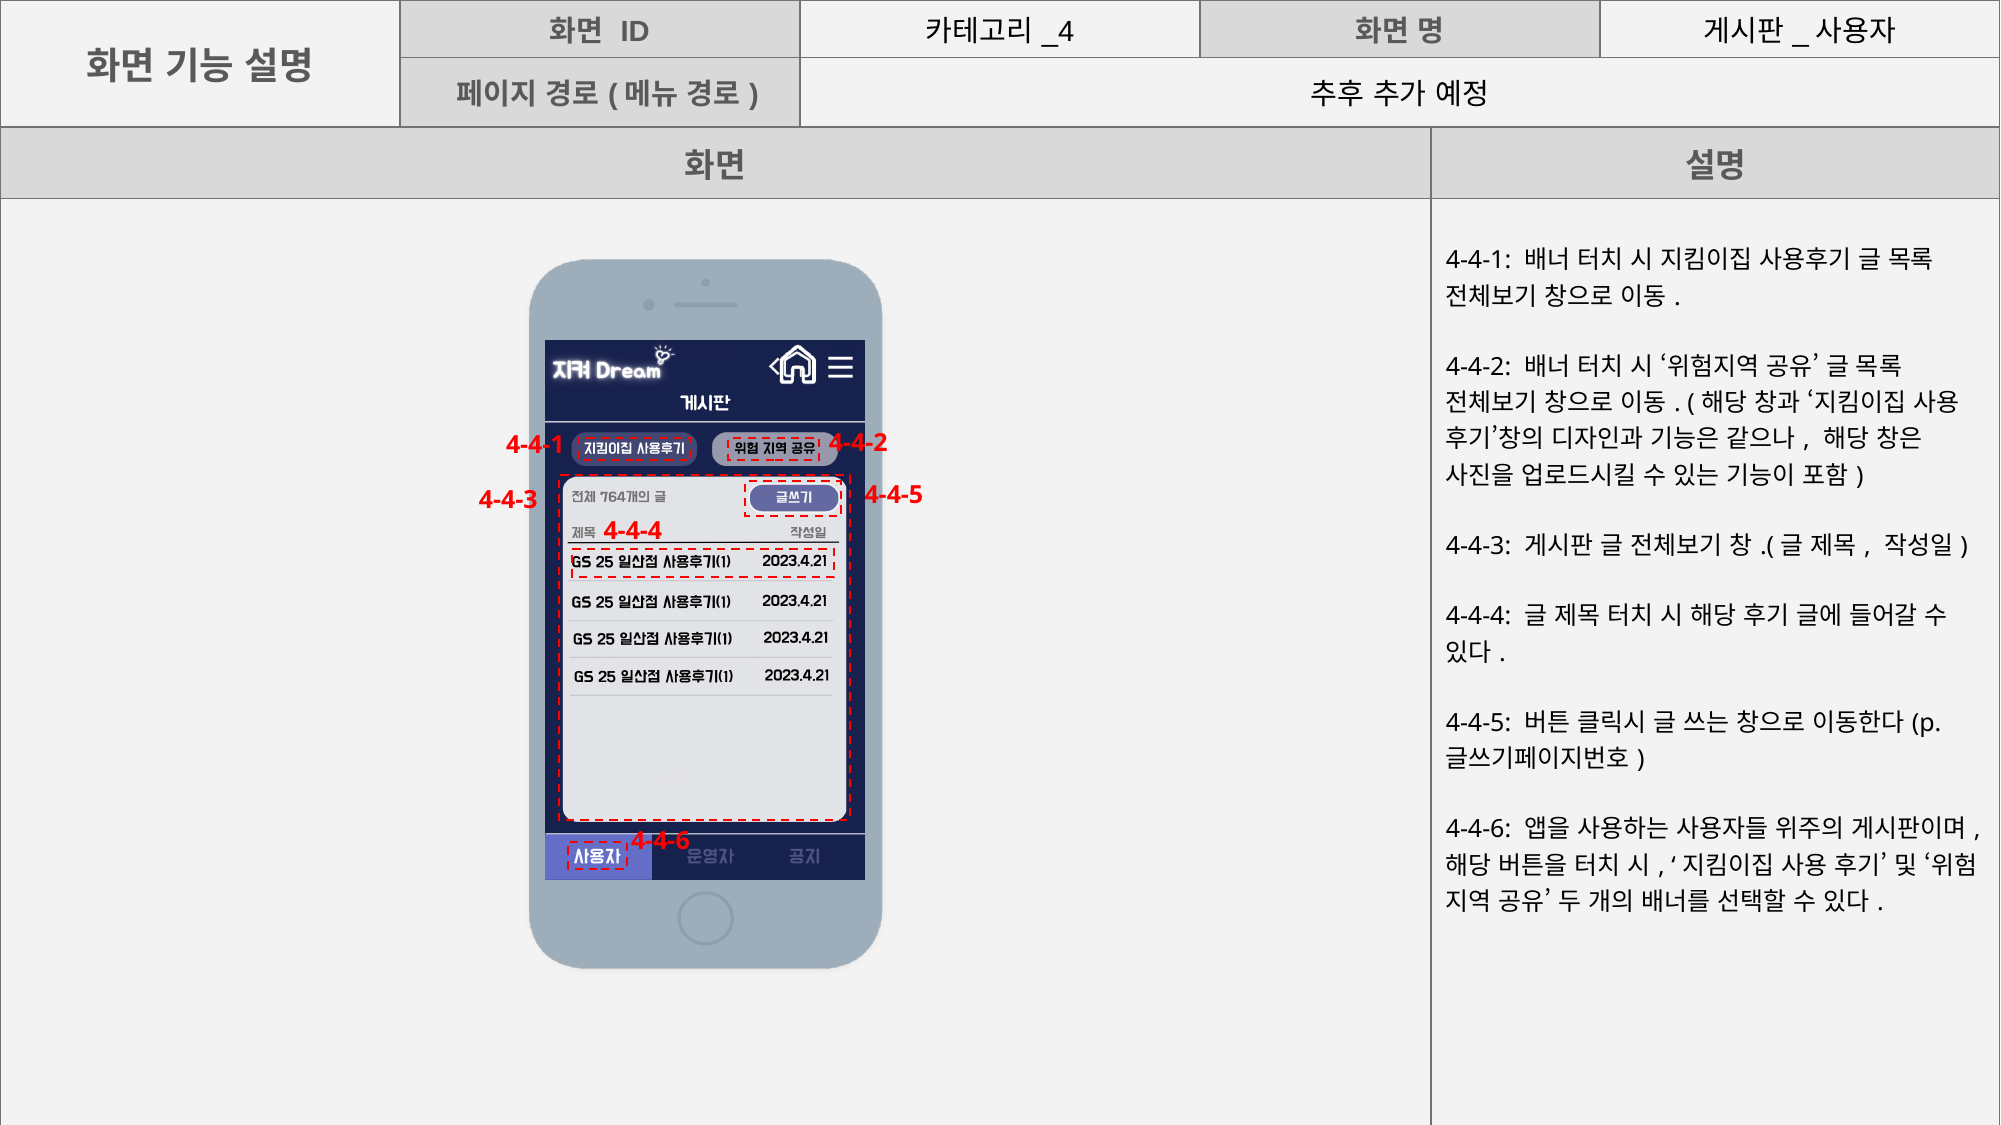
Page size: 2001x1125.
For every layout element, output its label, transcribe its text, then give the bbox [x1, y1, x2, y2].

table_header 게시판_사용자 [1601, 1, 1999, 57]
table_cell [1, 199, 1430, 1125]
table_cell 4-4-1: 배너 터치 시 지킴이집 사용후기 글 목록 전체보기 창으로 이동. 4-4-2: 배너 터치 시 ‘위험지역 공유’ 글 목록 전체보기 창으로 이동. (해당 창과 ‘지킴이집 사용 후기’창의 디자인과 기능은 같으나, 해당 창은 사진을 업로드시킬 수 있는 기능이 포함) 4-4-3: 게시판 글 전체보기 창.(글 제목, 작성일) 4-4-4: 글 제목 터치 시 해당 후기 글에 들어갈 수 있다. 4-4-5: 버튼 클릭시 글 쓰는 창으로 이동한다(p.글쓰기페이지번호) 4-4-6: 앱을 사용하는 사용자들 위주의 게시판이며, 해당 버튼을 터치 시, ‘지킴이집 사용 후기’ 및 ‘위험 지역 공유’ 두 개의 배너를 선택할 수 있다. [1432, 199, 1999, 1125]
table_header 화면 기능 설명 [1, 1, 399, 126]
table_cell 페이지 경로(메뉴 경로) [401, 58, 799, 126]
table_cell 추후 추가 예정 [801, 58, 1999, 126]
table_header 화면 명 [1201, 1, 1599, 57]
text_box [464, 240, 961, 975]
table_cell 화면 [1, 128, 1430, 198]
table_cell 설명 [1432, 128, 1999, 198]
table_header 화면 ID [401, 1, 799, 57]
table_header 카테고리_4 [801, 1, 1199, 57]
